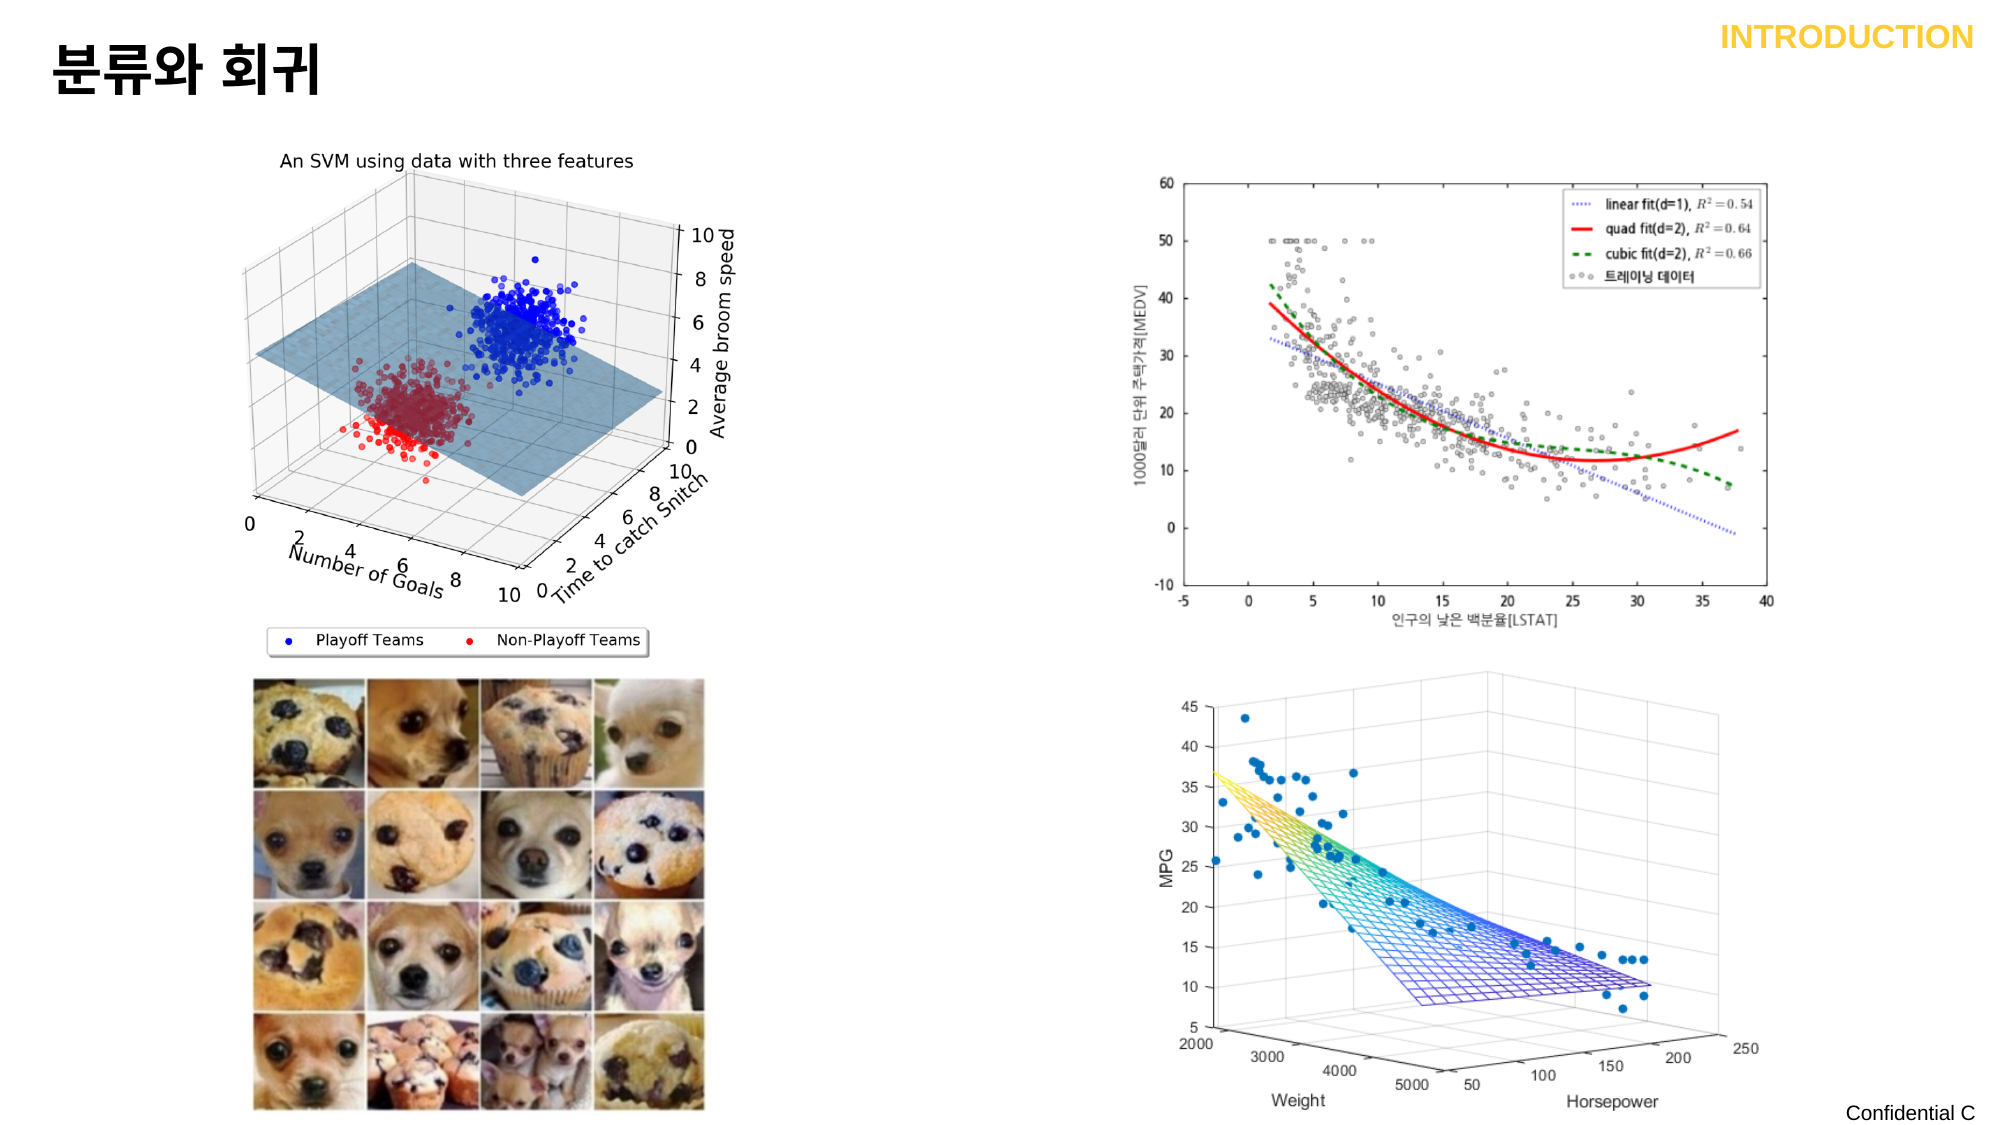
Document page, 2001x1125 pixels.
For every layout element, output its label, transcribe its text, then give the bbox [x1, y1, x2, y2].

picture [1125, 172, 1782, 1125]
picture [220, 137, 758, 663]
title 분류와 회귀 [51, 44, 1331, 101]
list Introduction [1424, 19, 1975, 55]
picture [247, 676, 713, 1118]
